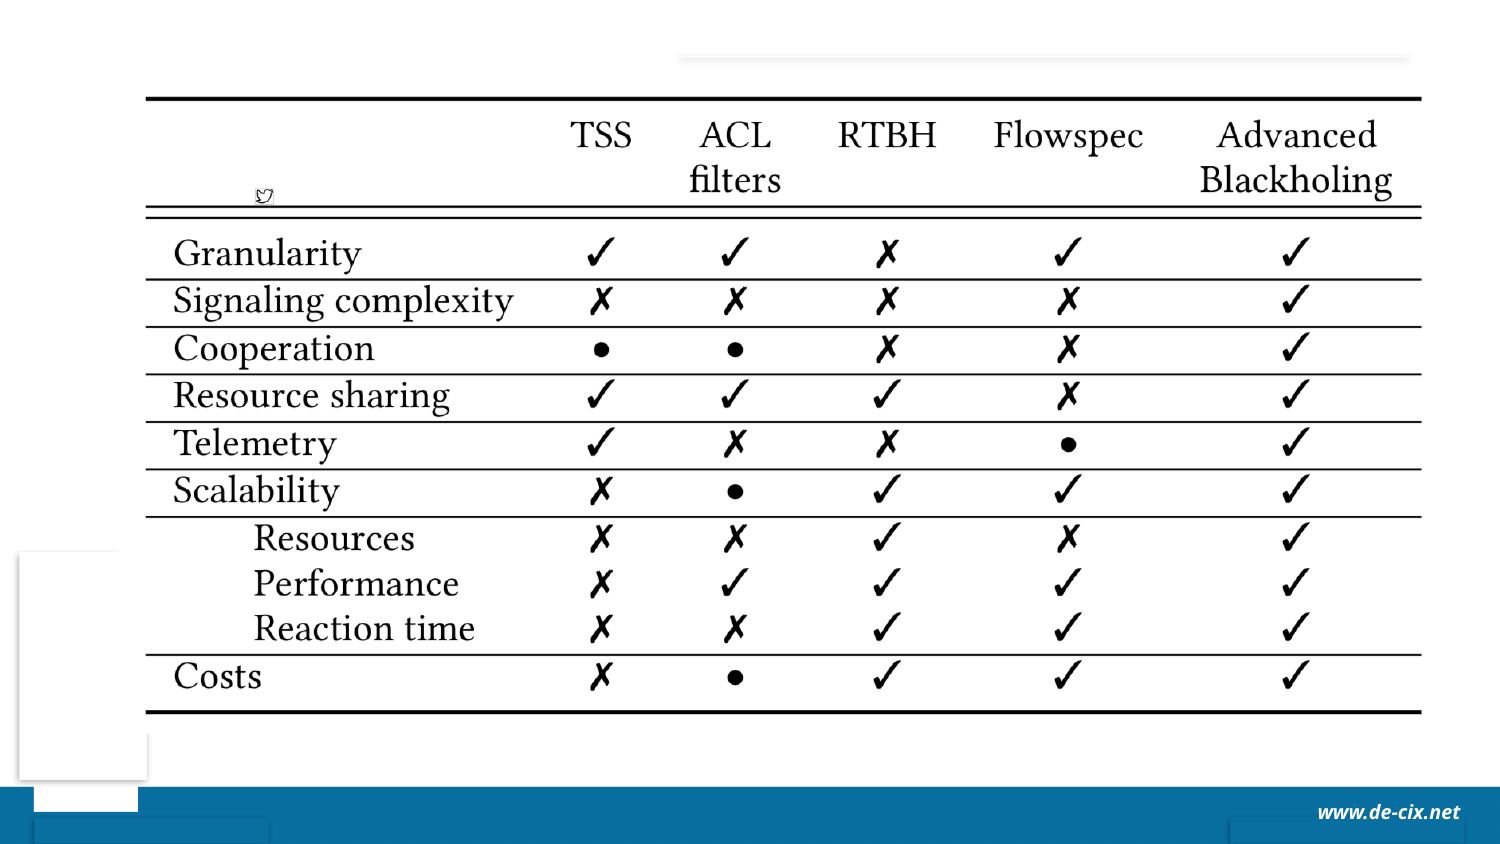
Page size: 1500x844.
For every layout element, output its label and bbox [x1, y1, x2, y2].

picture [0, 75, 1500, 811]
